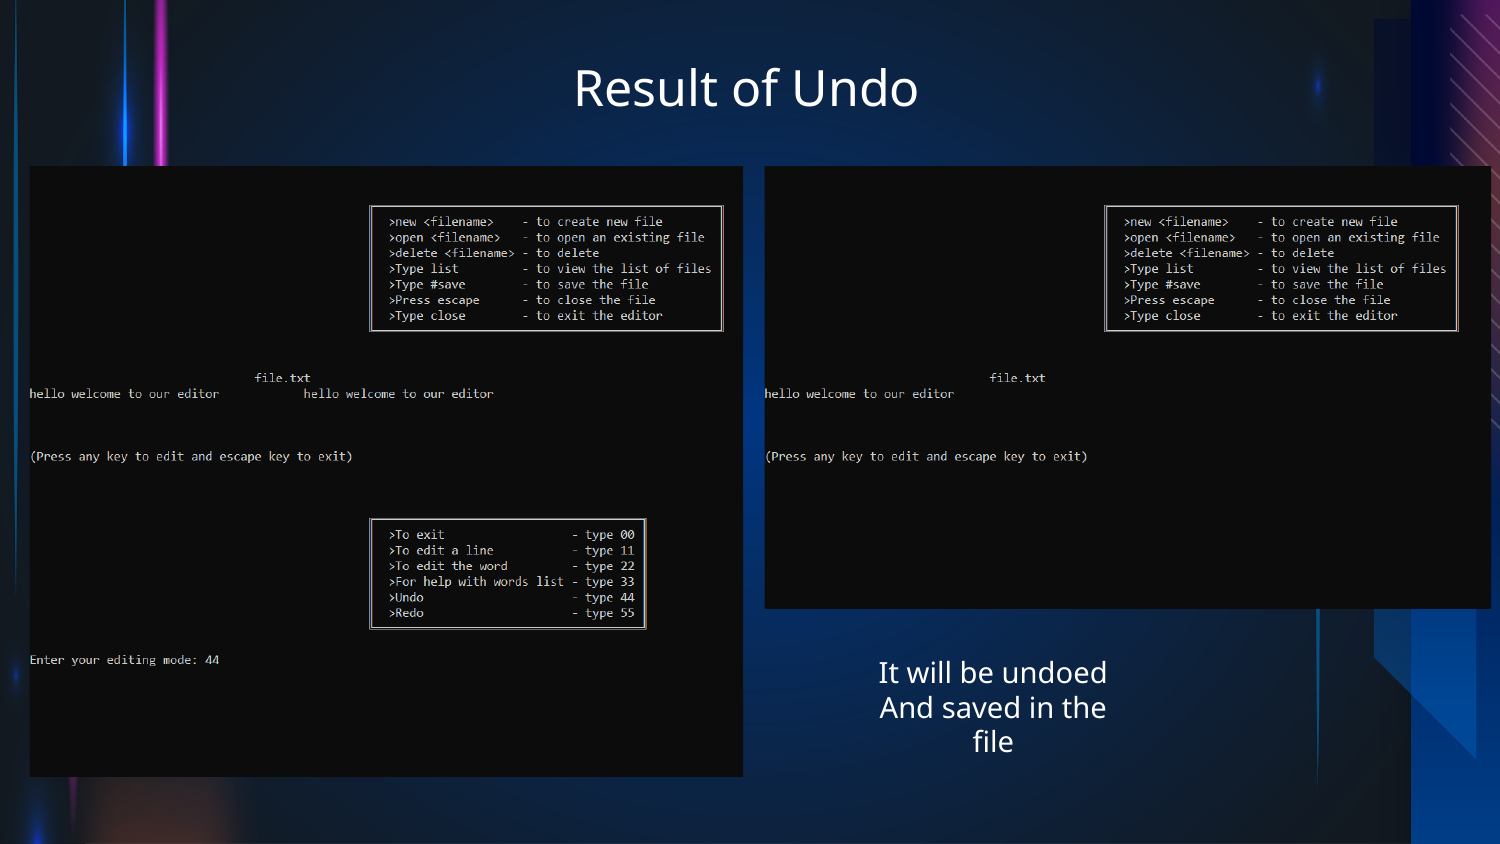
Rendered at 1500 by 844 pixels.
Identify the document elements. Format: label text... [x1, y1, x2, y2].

picture [0, 0, 1500, 844]
title Result of Undo [558, 41, 1132, 136]
subtitle It will be undoed And saved in the file [846, 638, 1140, 777]
